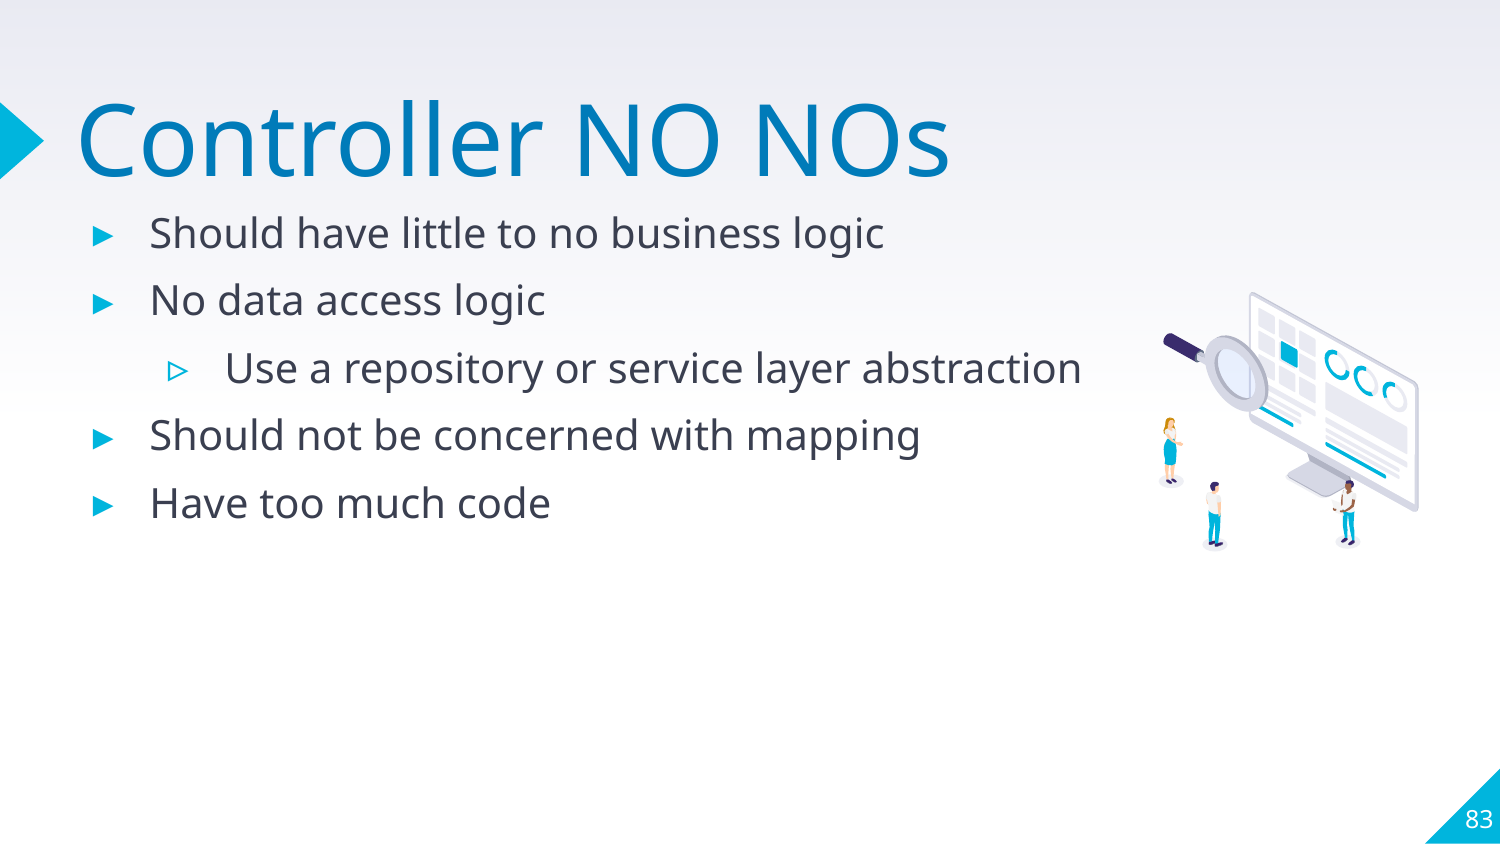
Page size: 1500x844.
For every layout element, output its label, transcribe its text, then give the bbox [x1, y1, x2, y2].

slide_number 83 [1418, 760, 1494, 838]
title Controller NO NOs [75, 99, 1155, 201]
list Should have little to no business logic No data access logic Use a repository or service layer abstraction Should not be concerned with mapping Have too much code [74, 201, 1167, 761]
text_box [1158, 291, 1420, 552]
